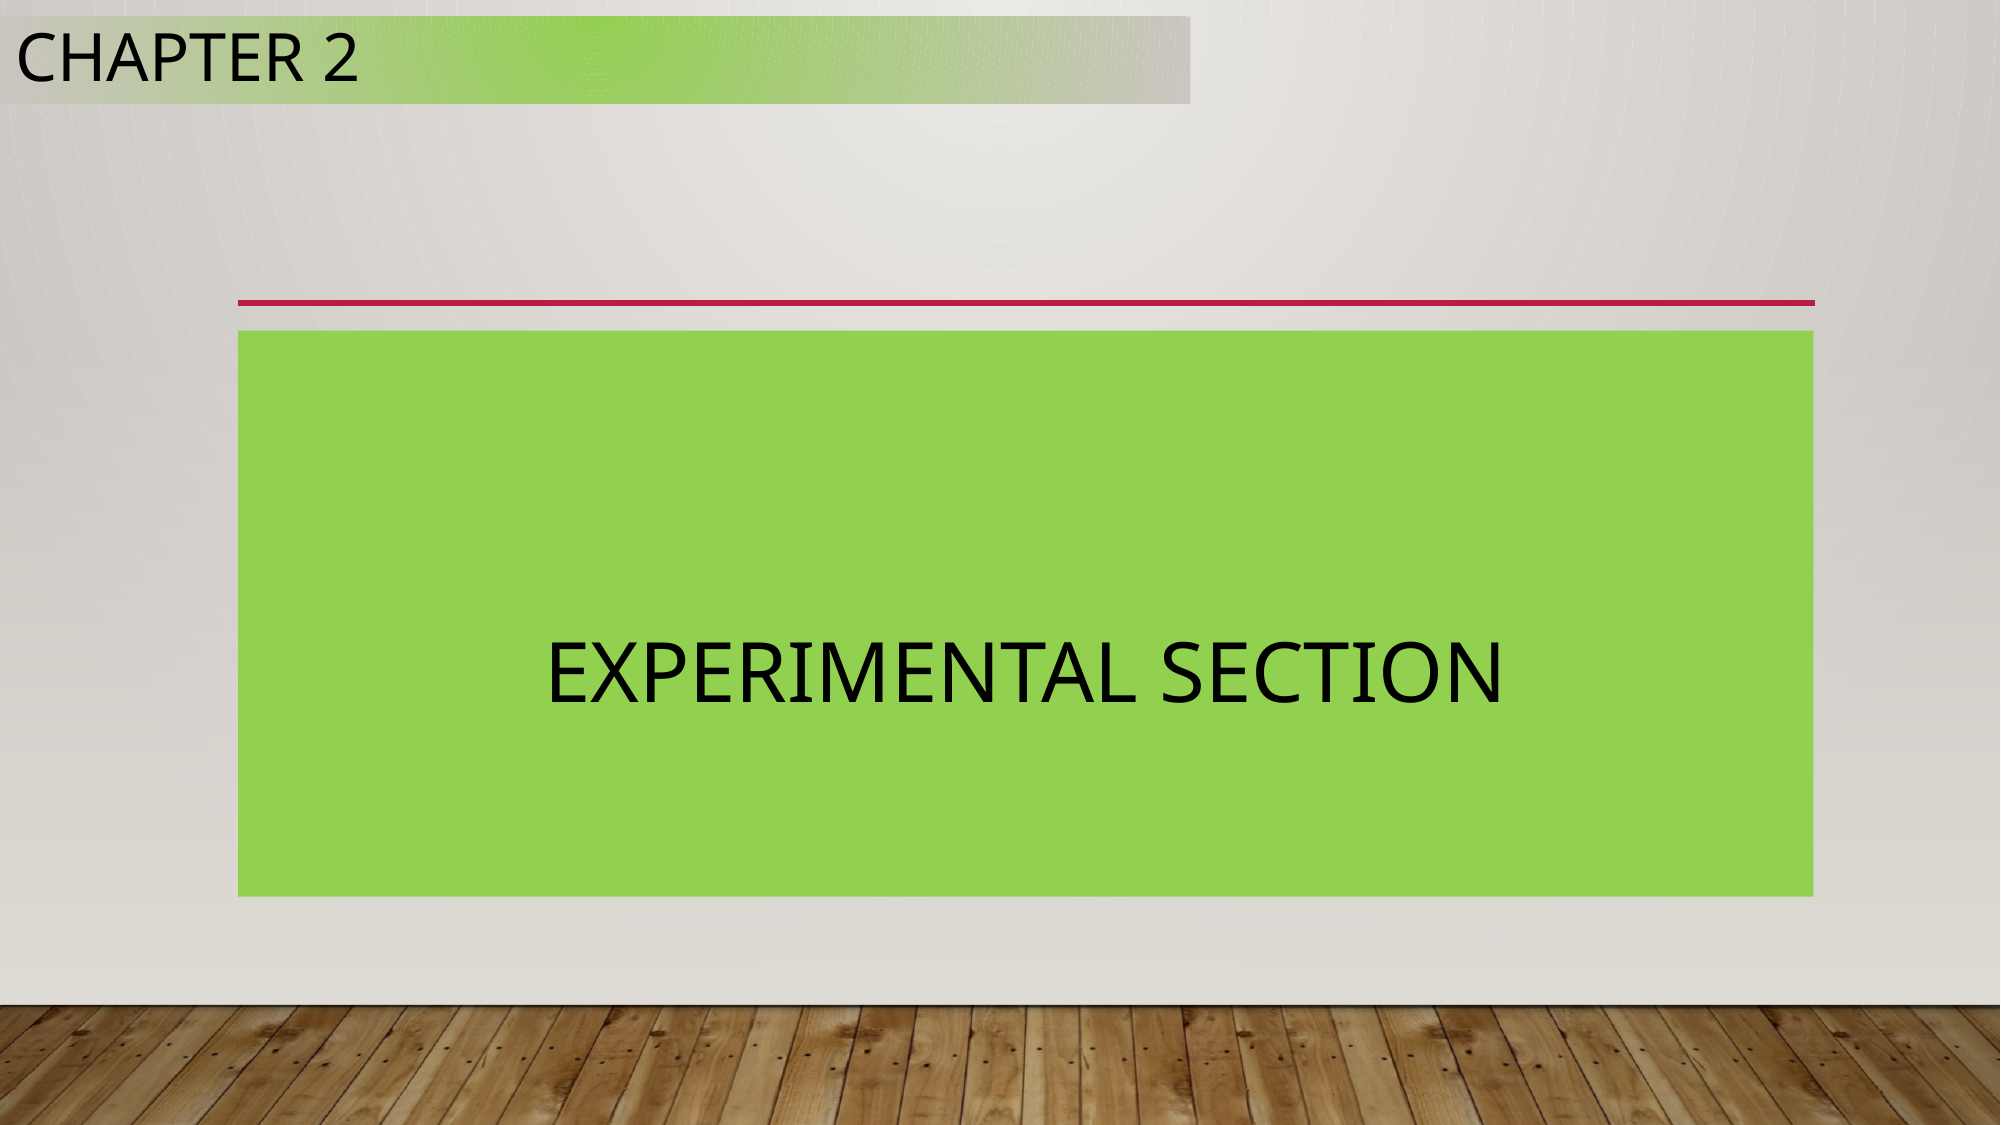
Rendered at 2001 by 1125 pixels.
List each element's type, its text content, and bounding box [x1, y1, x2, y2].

picture [0, 1005, 2000, 1125]
title CHAPTER 2 [0, 16, 1191, 104]
list EXPERIMENTAL SECTION [238, 330, 1814, 897]
